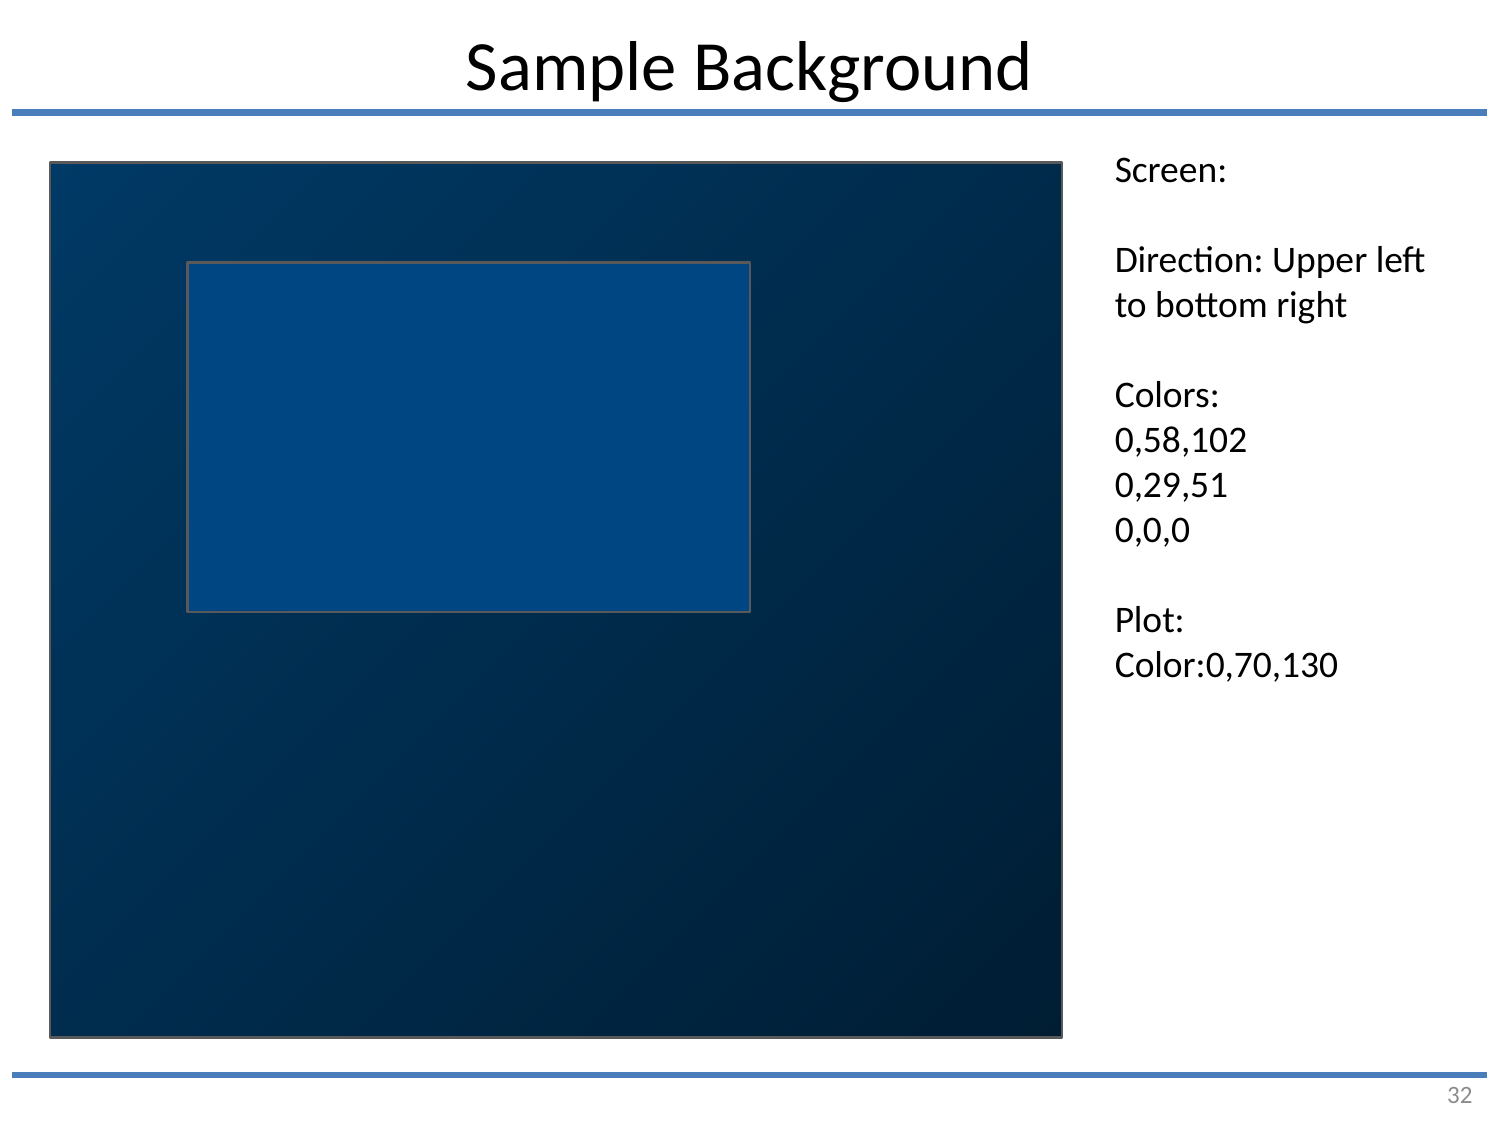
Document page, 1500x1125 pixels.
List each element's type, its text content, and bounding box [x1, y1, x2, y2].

text_box Screen: Direction: Upper left to bottom right Colors: 0,58,102 0,29,51 0,0,0 Plot: Color:0,70,130 [1100, 137, 1450, 693]
text_box [48, 160, 1065, 1040]
title Sample Background [75, 12, 1425, 113]
text_box [185, 260, 752, 615]
slide_number 32 [1137, 1074, 1488, 1113]
